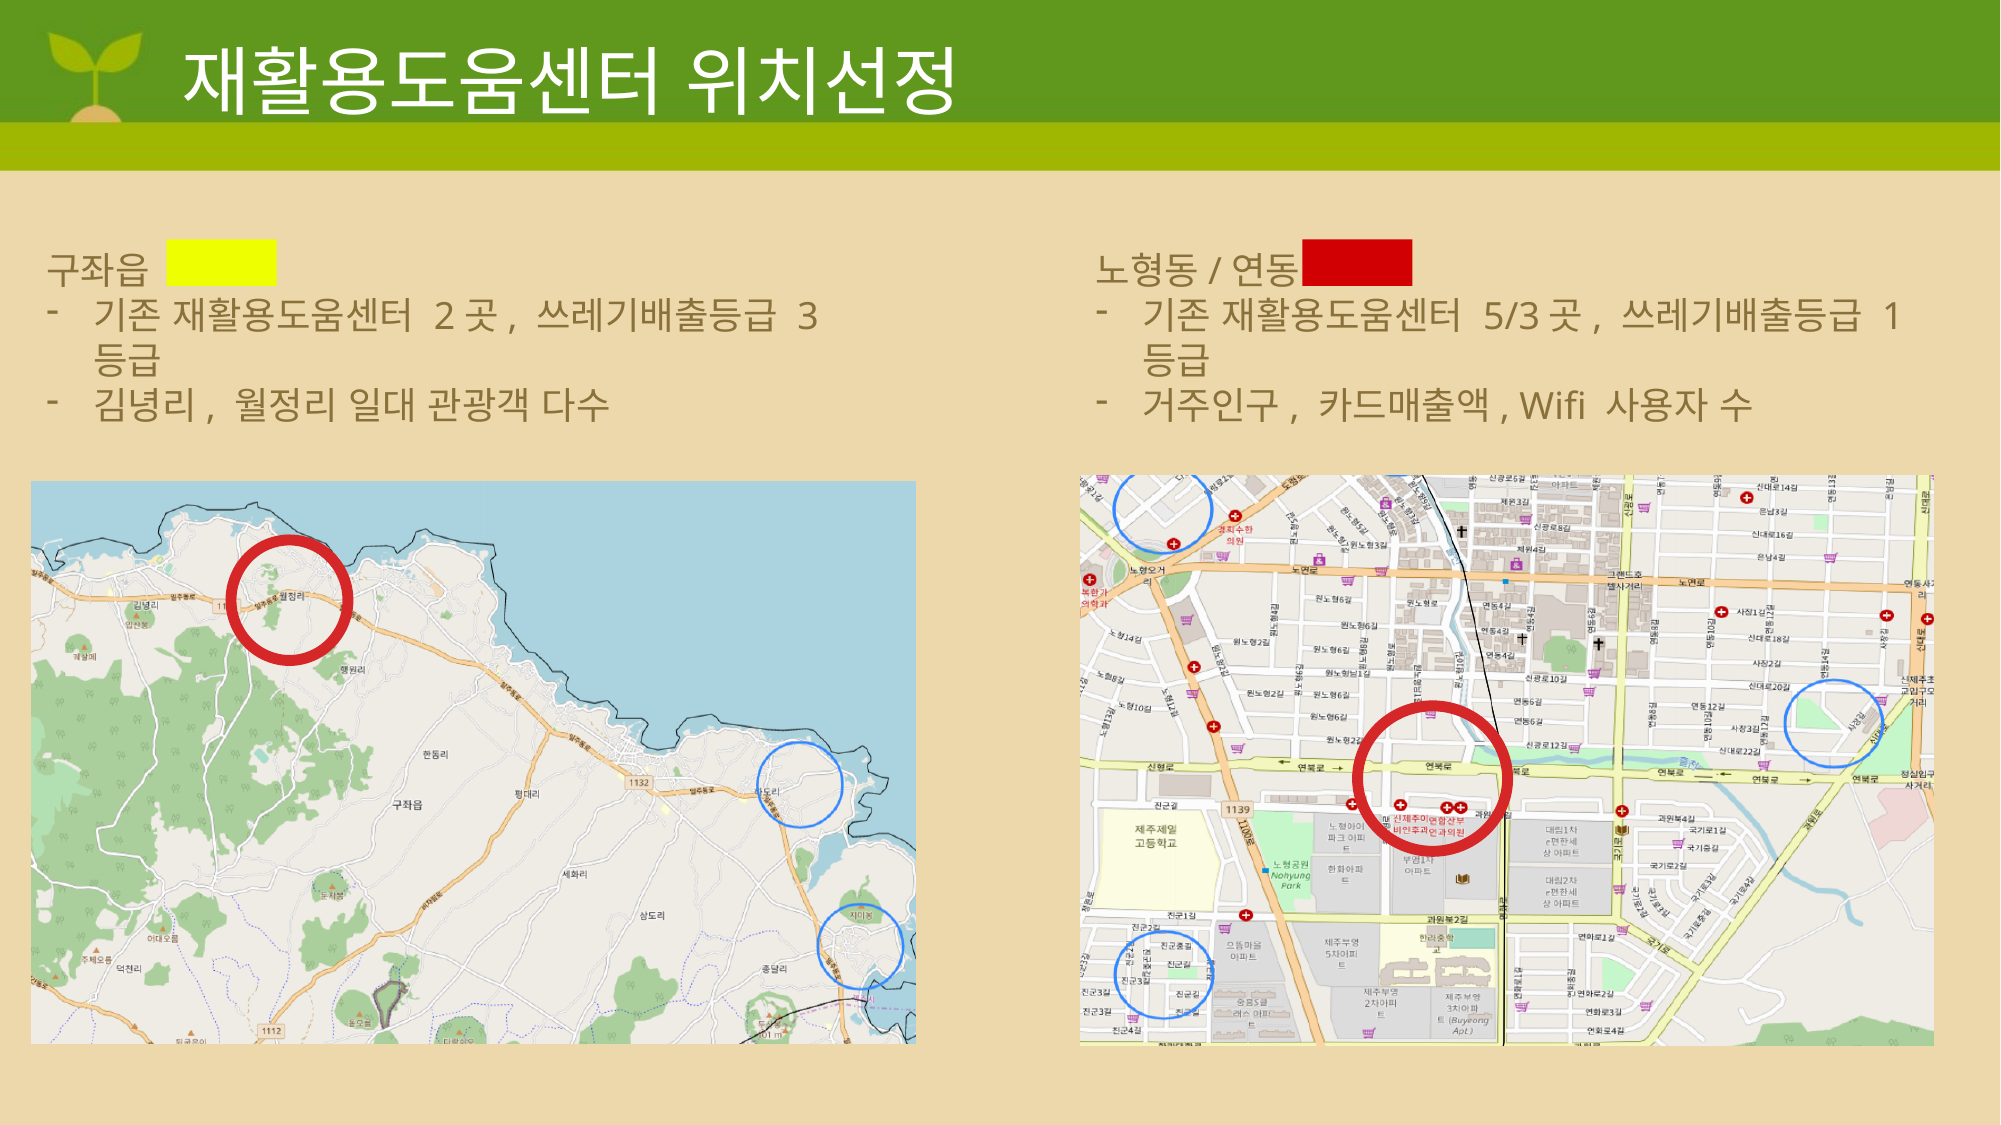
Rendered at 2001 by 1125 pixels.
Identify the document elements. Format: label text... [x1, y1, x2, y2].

picture [0, 0, 2001, 1125]
text_box [166, 238, 278, 287]
title 재활용도움센터 위치선정 [166, 38, 1064, 133]
text_box 노형동/연동 기존 재활용도움센터 5/3곳, 쓰레기배출등급 1등급 거주인구, 카드매출액, Wifi 사용자 수 [1080, 239, 1969, 480]
text_box 구좌읍 기존 재활용도움센터 2곳, 쓰레기배출등급 3등급 김녕리, 월정리 일대 관광객 다수 [31, 239, 885, 435]
text_box [1301, 238, 1414, 287]
